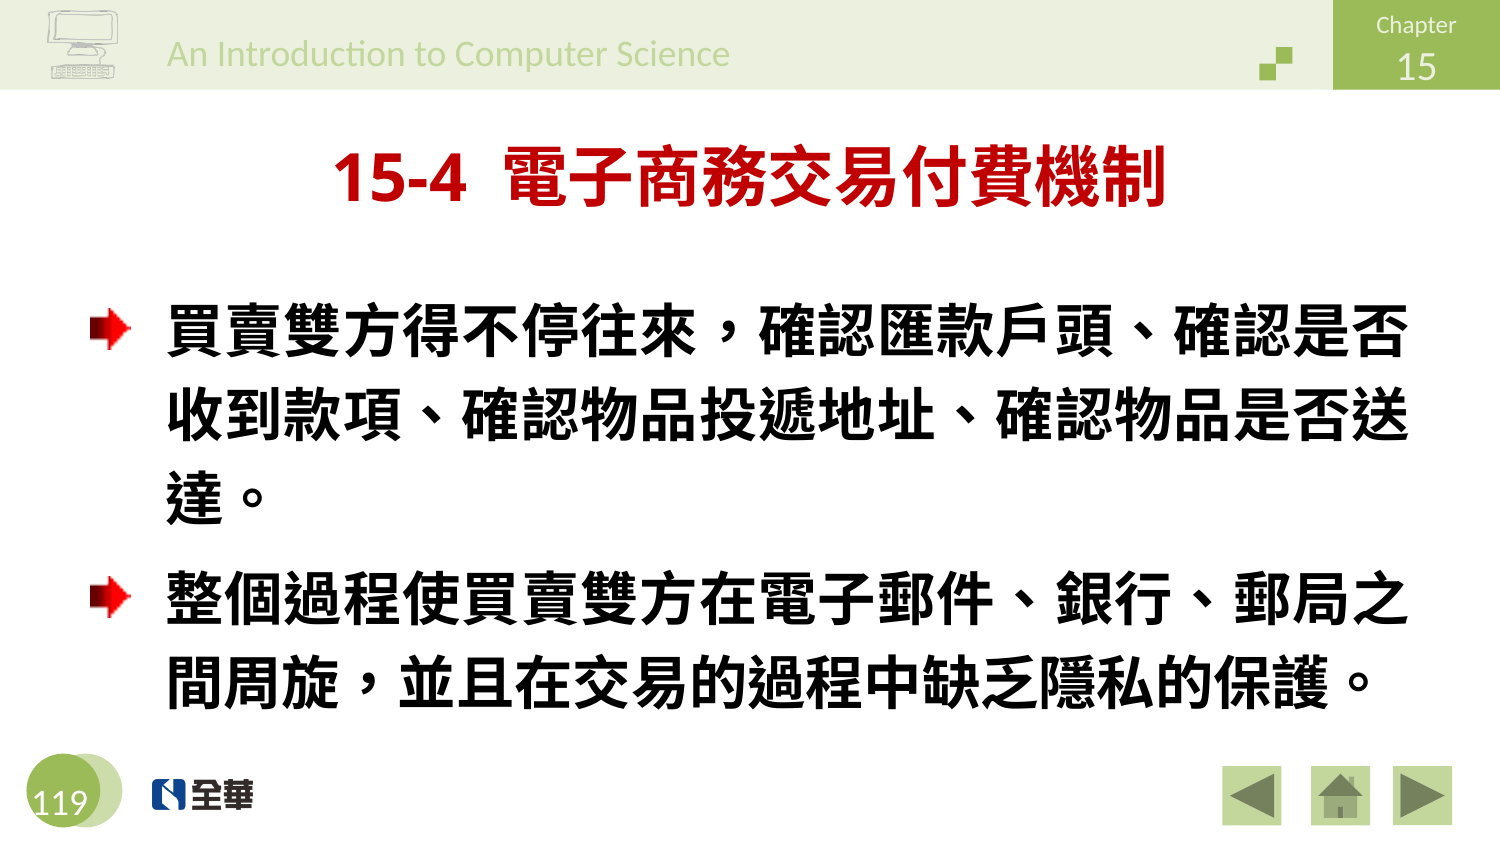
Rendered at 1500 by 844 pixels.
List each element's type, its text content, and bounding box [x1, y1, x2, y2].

list 買賣雙方得不停往來，確認匯款戶頭、確認是否收到款項、確認物品投遞地址、確認物品是否送達。 整個過程使買賣雙方在電子郵件、銀行、郵局之間周旋，並且在交易的過程中缺乏隱私的保護。 [75, 272, 1425, 754]
picture [90, 308, 131, 350]
picture [47, 10, 118, 79]
picture [90, 576, 131, 618]
picture [152, 779, 253, 810]
title 15-4 電子商務交易付費機制 [75, 104, 1425, 245]
